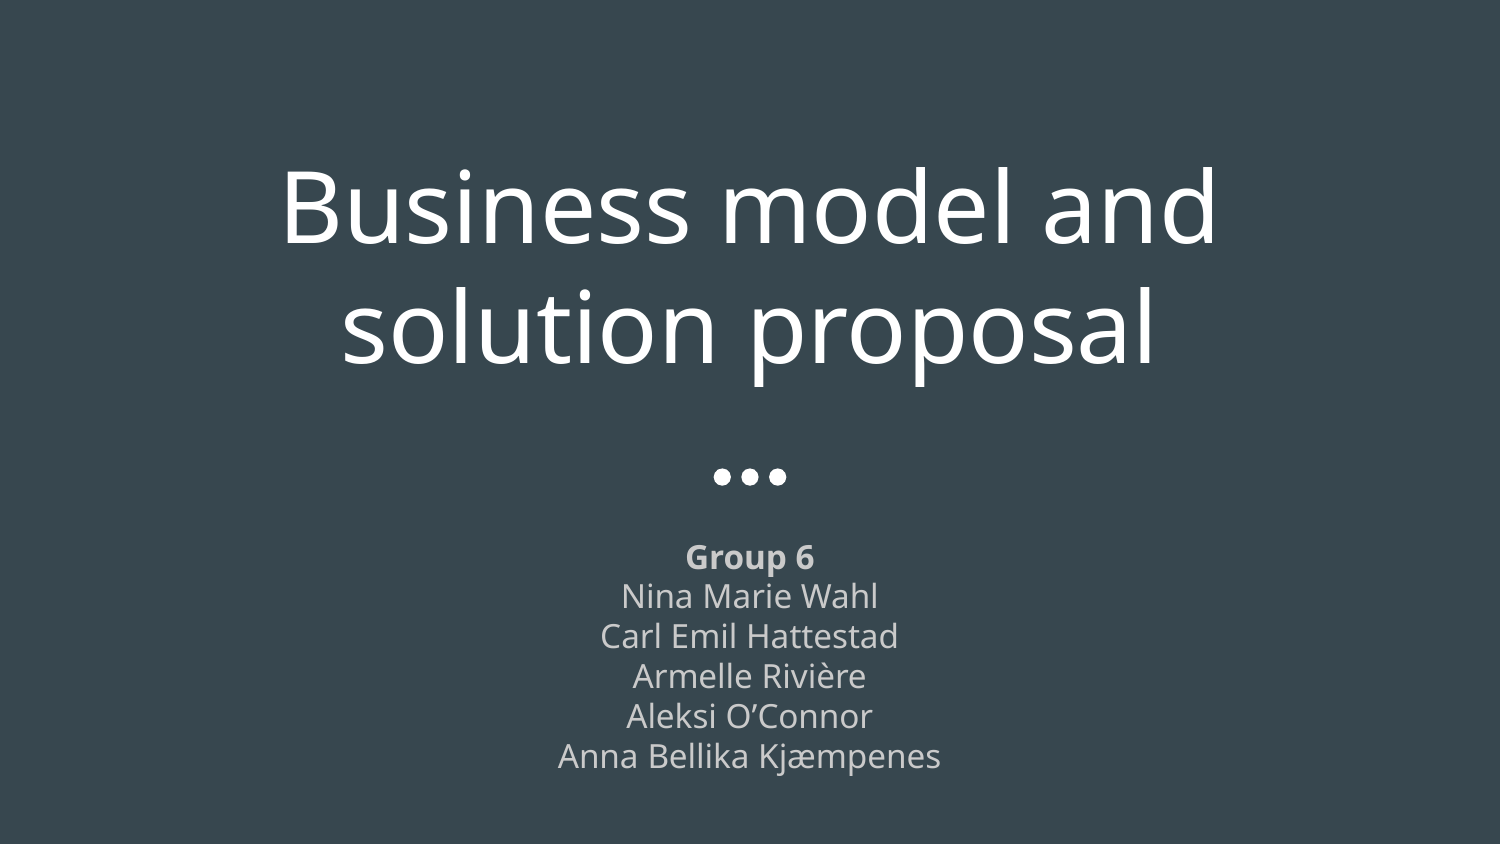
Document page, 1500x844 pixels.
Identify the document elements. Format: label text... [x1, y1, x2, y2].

title Business model and solution proposal [110, 133, 1390, 399]
subtitle Group 6 Nina Marie Wahl Carl Emil Hattestad Armelle Rivière Aleksi O’Connor Anna Bellika Kjæmpenes [110, 520, 1390, 651]
